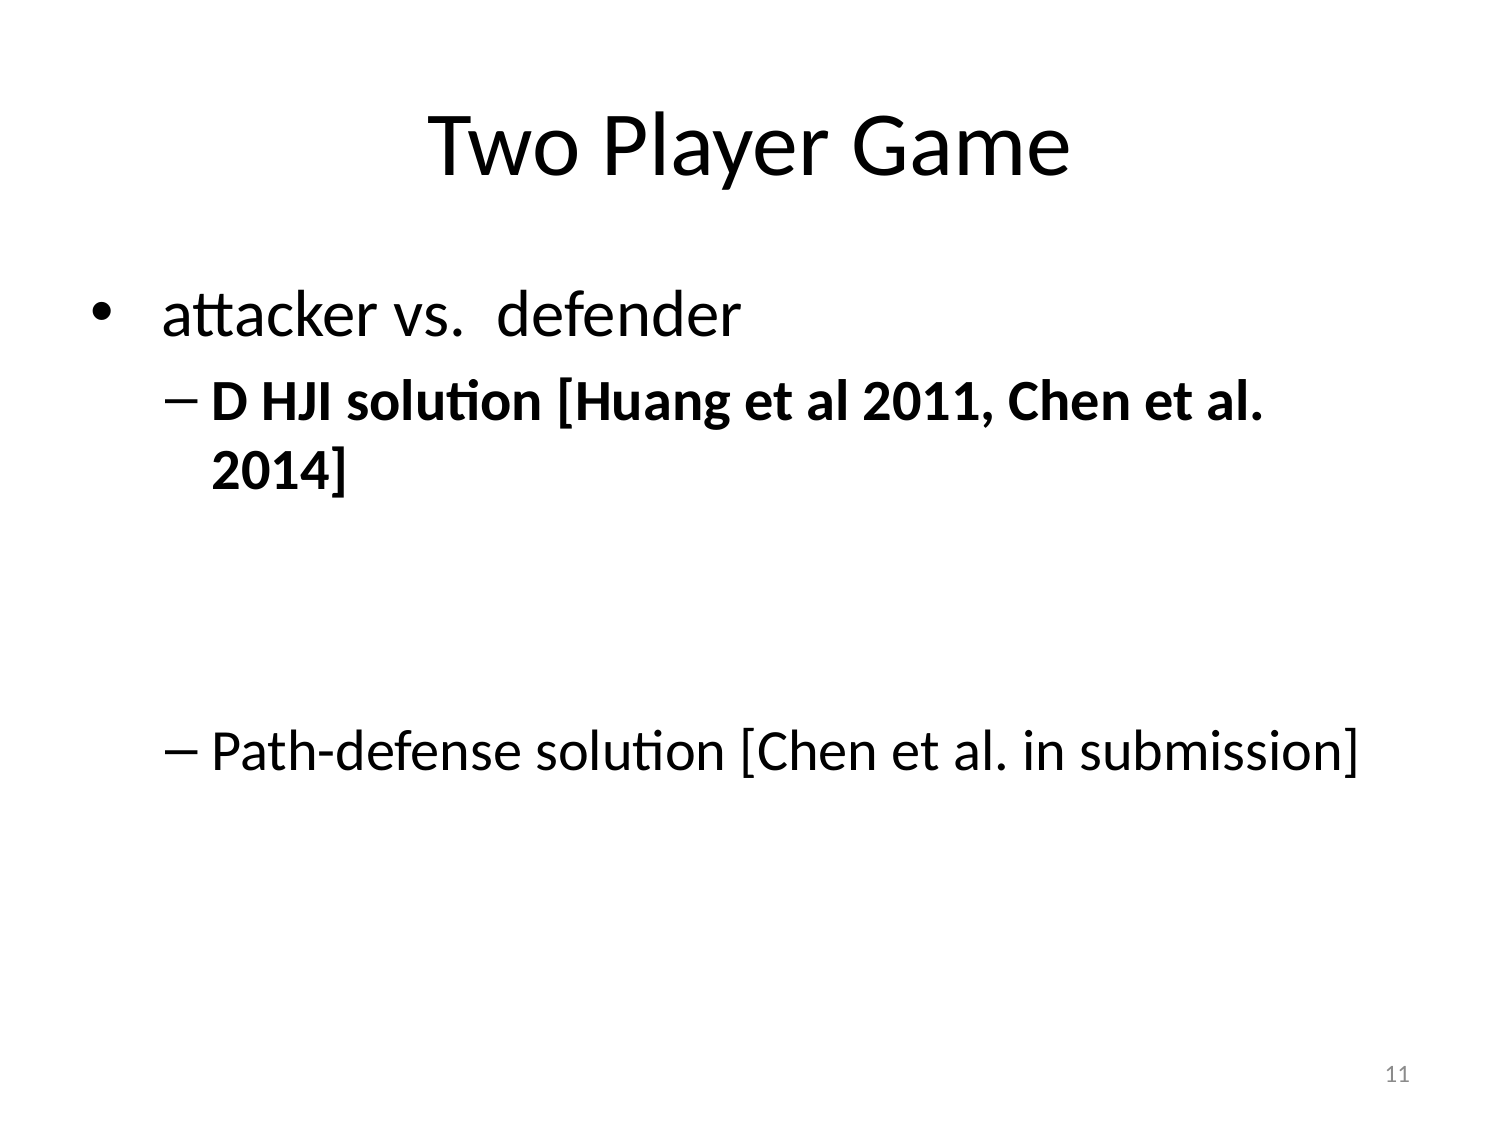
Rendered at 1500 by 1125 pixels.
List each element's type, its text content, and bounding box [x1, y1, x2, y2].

title Two Player Game [75, 45, 1425, 233]
slide_number 11 [1074, 1042, 1425, 1103]
